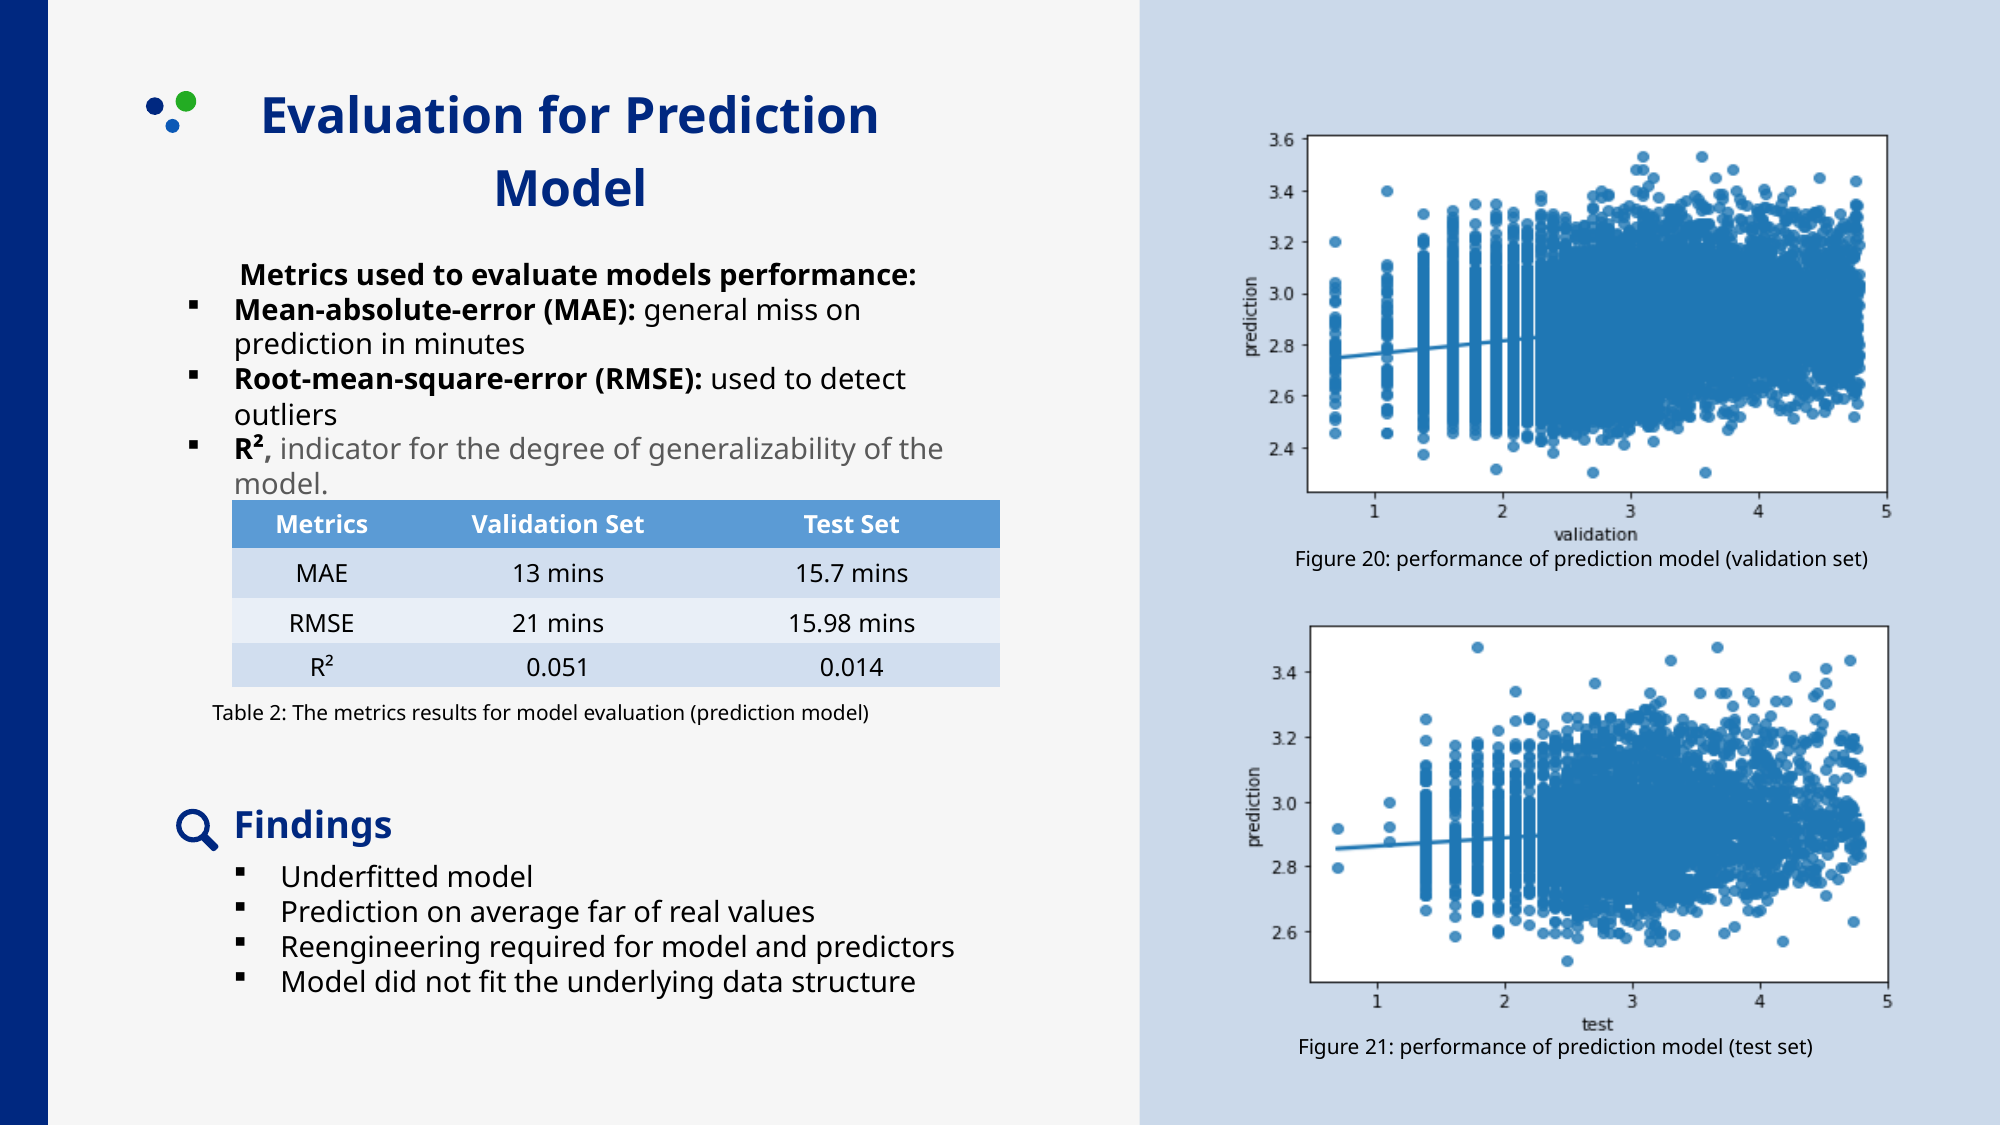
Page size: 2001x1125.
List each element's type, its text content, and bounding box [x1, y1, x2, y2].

picture [1139, 0, 2000, 1125]
table_cell 13 mins [412, 548, 704, 598]
text_box [0, 0, 48, 1125]
table_cell 0.051 [412, 643, 704, 687]
table_cell MAE [232, 548, 412, 598]
text_box Findings [218, 793, 417, 854]
table_cell 21 mins [412, 598, 704, 643]
table_cell RMSE [232, 598, 412, 643]
table_cell 15.7 mins [704, 548, 1000, 598]
table_header Test Set [704, 500, 1000, 548]
table_cell R² [232, 643, 412, 687]
table_header Validation Set [412, 500, 704, 548]
text_box Underfitted model Prediction on average far of real values Reengineering required for model and predictors Model did not fit the underlying data structure [218, 850, 1015, 1125]
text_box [147, 64, 969, 148]
text_box [176, 808, 218, 852]
text_box Metrics used to evaluate models performance: Mean-absolute-error (MAE): general miss on prediction in minutes Root-mean-square-error (RMSE): used to detect outliers R², indicator for the degree of generalizability of the model. [172, 248, 1000, 538]
table_cell 0.014 [704, 643, 1000, 687]
table_cell 15.98 mins [704, 598, 1000, 643]
text_box Table 2: The metrics results for model evaluation (prediction model) [197, 692, 884, 733]
table_header Metrics [232, 500, 412, 548]
